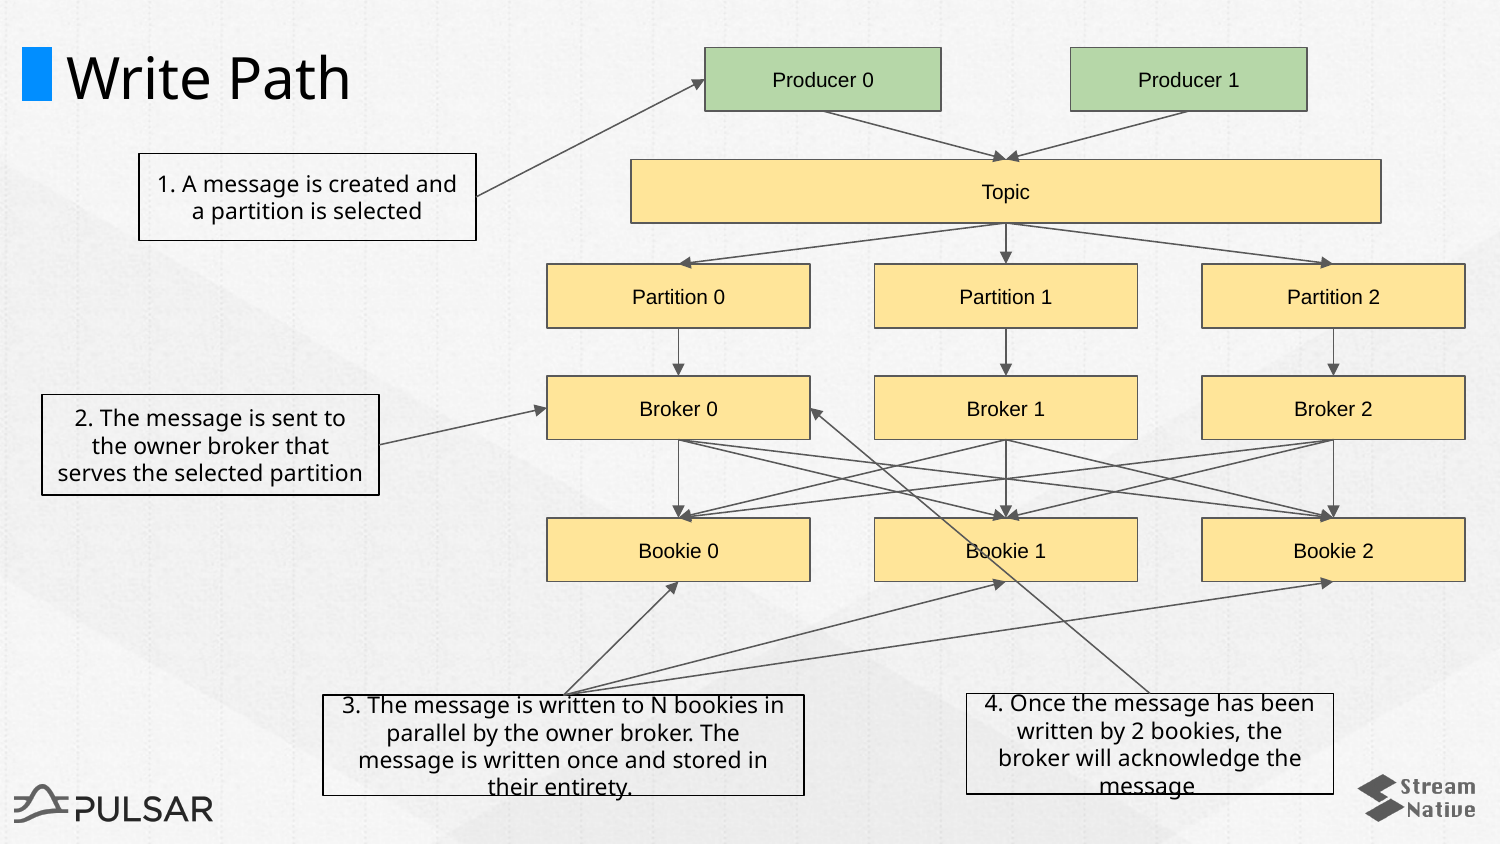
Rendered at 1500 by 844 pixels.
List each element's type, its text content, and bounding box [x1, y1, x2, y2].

text_box Producer 1 [1070, 47, 1308, 112]
text_box Partition 1 [874, 273, 1138, 328]
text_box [822, 110, 1004, 160]
text_box Partition 0 [547, 264, 810, 328]
text_box 1. A message is created and a partition is selected [138, 153, 476, 241]
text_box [809, 407, 1151, 694]
text_box Producer 0 [704, 47, 942, 112]
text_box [678, 439, 804, 519]
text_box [563, 581, 804, 696]
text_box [1155, 439, 1333, 519]
text_box Bookie 2 [1202, 517, 1465, 582]
text_box Bookie 0 [547, 517, 804, 582]
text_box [1005, 110, 1190, 160]
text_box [1154, 581, 1334, 696]
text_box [1005, 222, 1334, 265]
text_box 3. The message is written to N bookies in parallel by the owner broker. The message is written once and stored in their entirety. [322, 695, 804, 796]
text_box Topic [630, 159, 1381, 223]
picture [14, 784, 213, 823]
title Write Path [51, 26, 1449, 121]
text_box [678, 222, 1004, 265]
text_box Partition 2 [1202, 264, 1465, 328]
picture [22, 47, 51, 101]
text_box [475, 78, 706, 198]
text_box Broker 1 [874, 376, 1138, 406]
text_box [378, 407, 548, 446]
text_box Broker 0 [547, 376, 810, 440]
text_box 2. The message is sent to the owner broker that serves the selected partition [41, 394, 380, 496]
text_box Broker 2 [1202, 376, 1465, 440]
picture [1355, 771, 1485, 825]
text_box 4. Once the message has been written by 2 bookies, the broker will acknowledge the message [966, 703, 1334, 795]
